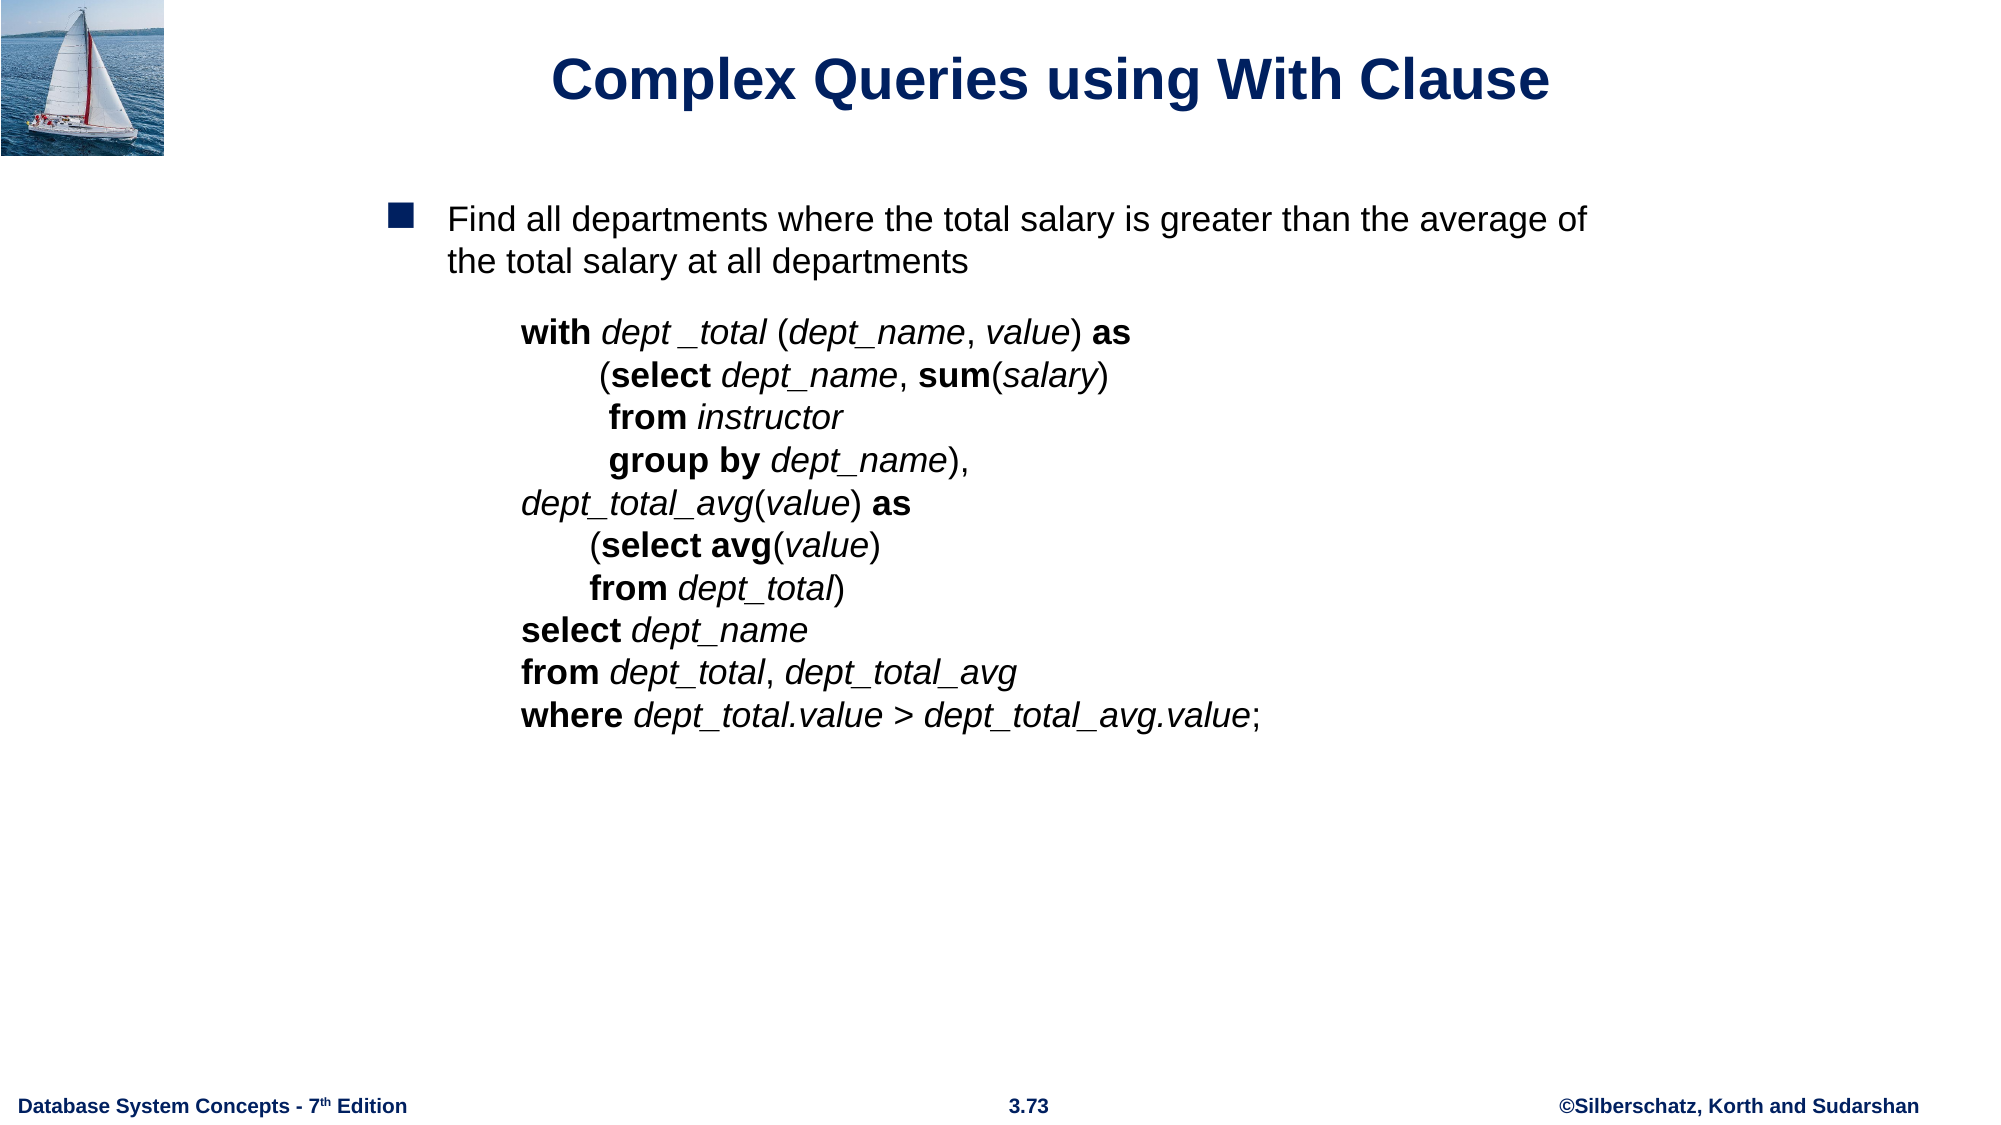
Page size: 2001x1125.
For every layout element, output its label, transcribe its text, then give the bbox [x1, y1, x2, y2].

picture [1, 0, 164, 156]
list Find all departments where the total salary is greater than the average of the total salary at all departments [376, 188, 1616, 303]
text_box with dept _total (dept_name, value) as (select dept_name, sum(salary) from instructor group by dept_name), dept_total_avg(value) as (select avg(value) from dept_total) select dept_name from dept_total, dept_total_avg where dept_total.value > dept_total_avg.value; [506, 302, 1632, 742]
title Complex Queries using With Clause [167, 18, 1935, 120]
